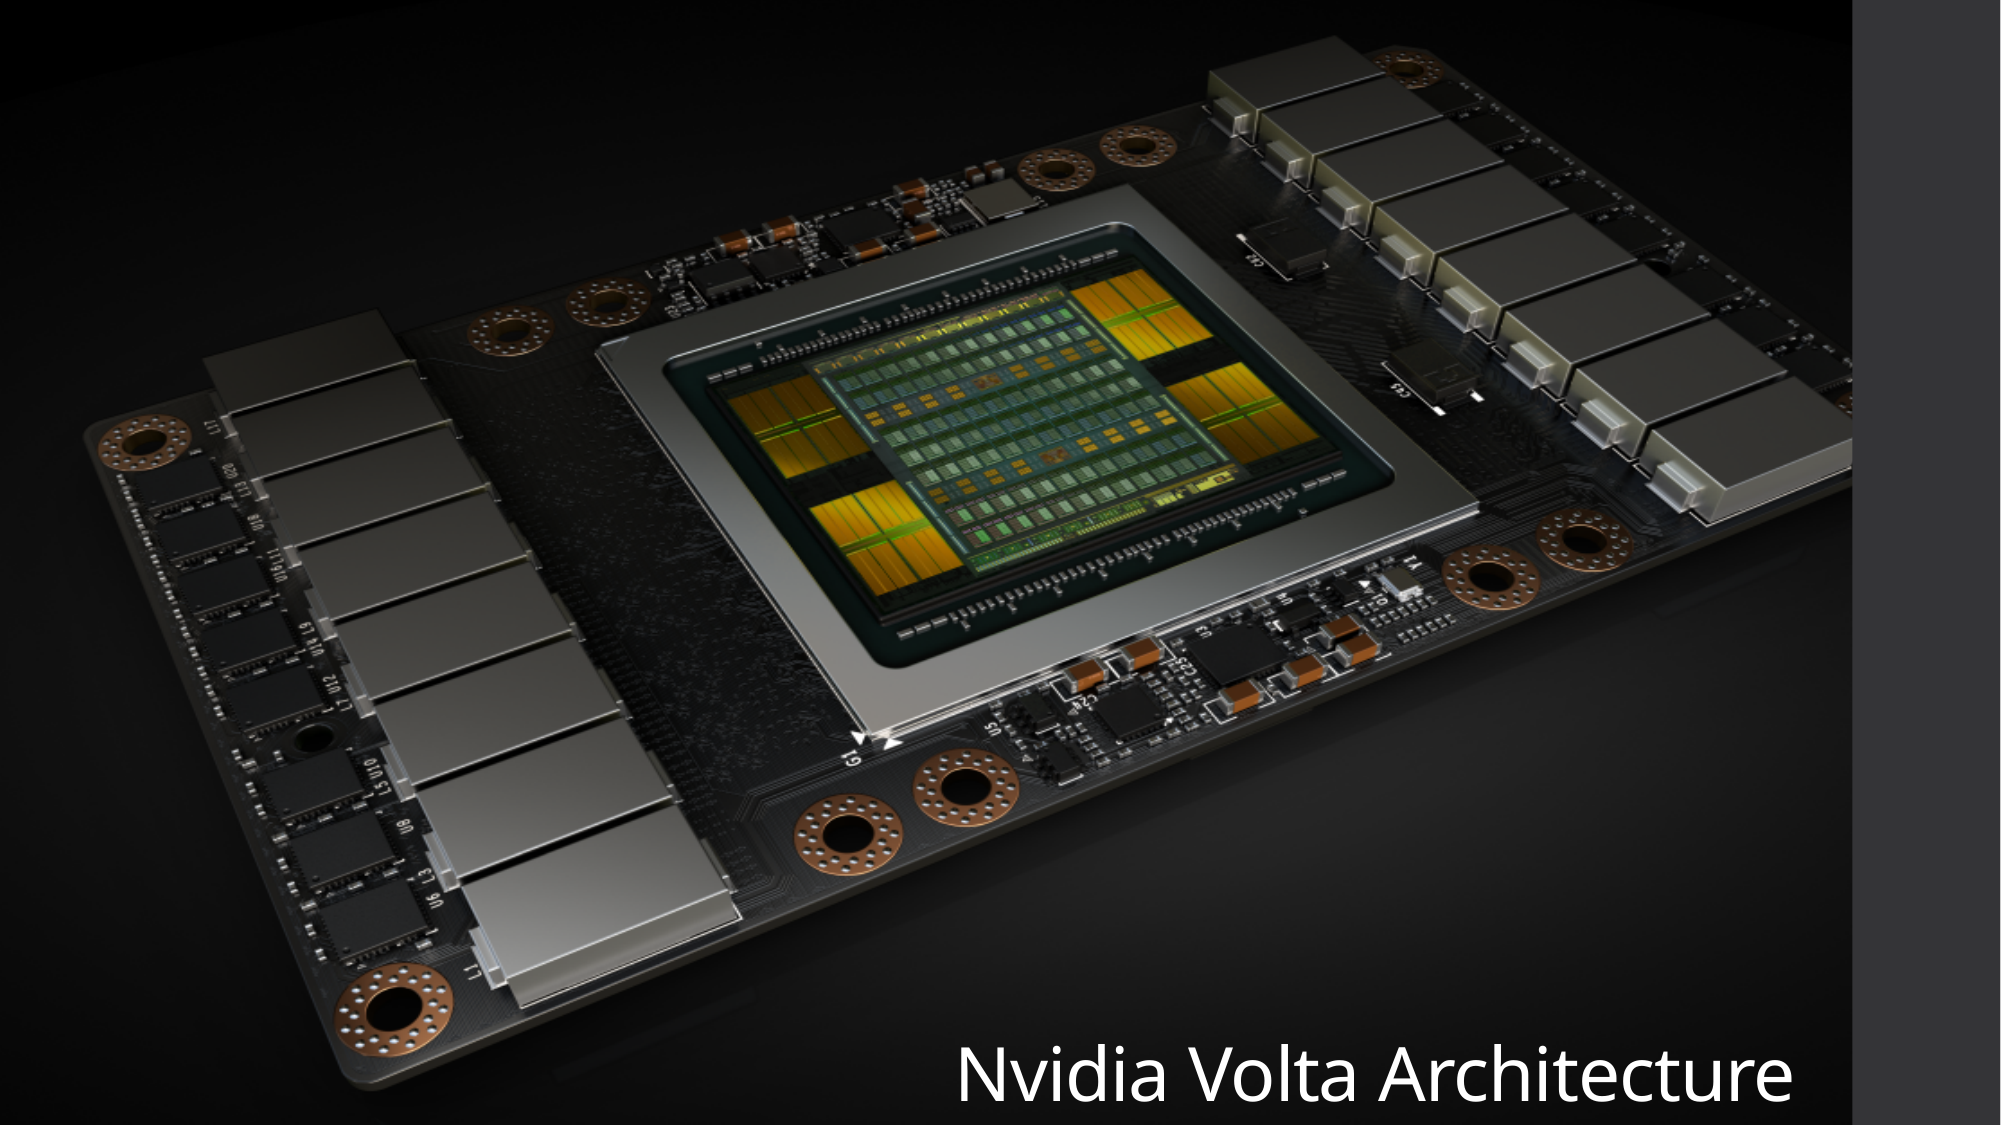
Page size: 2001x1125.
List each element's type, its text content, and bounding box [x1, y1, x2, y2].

title Nvidia Volta Architecture [939, 907, 2000, 1125]
picture [0, 0, 1852, 1125]
